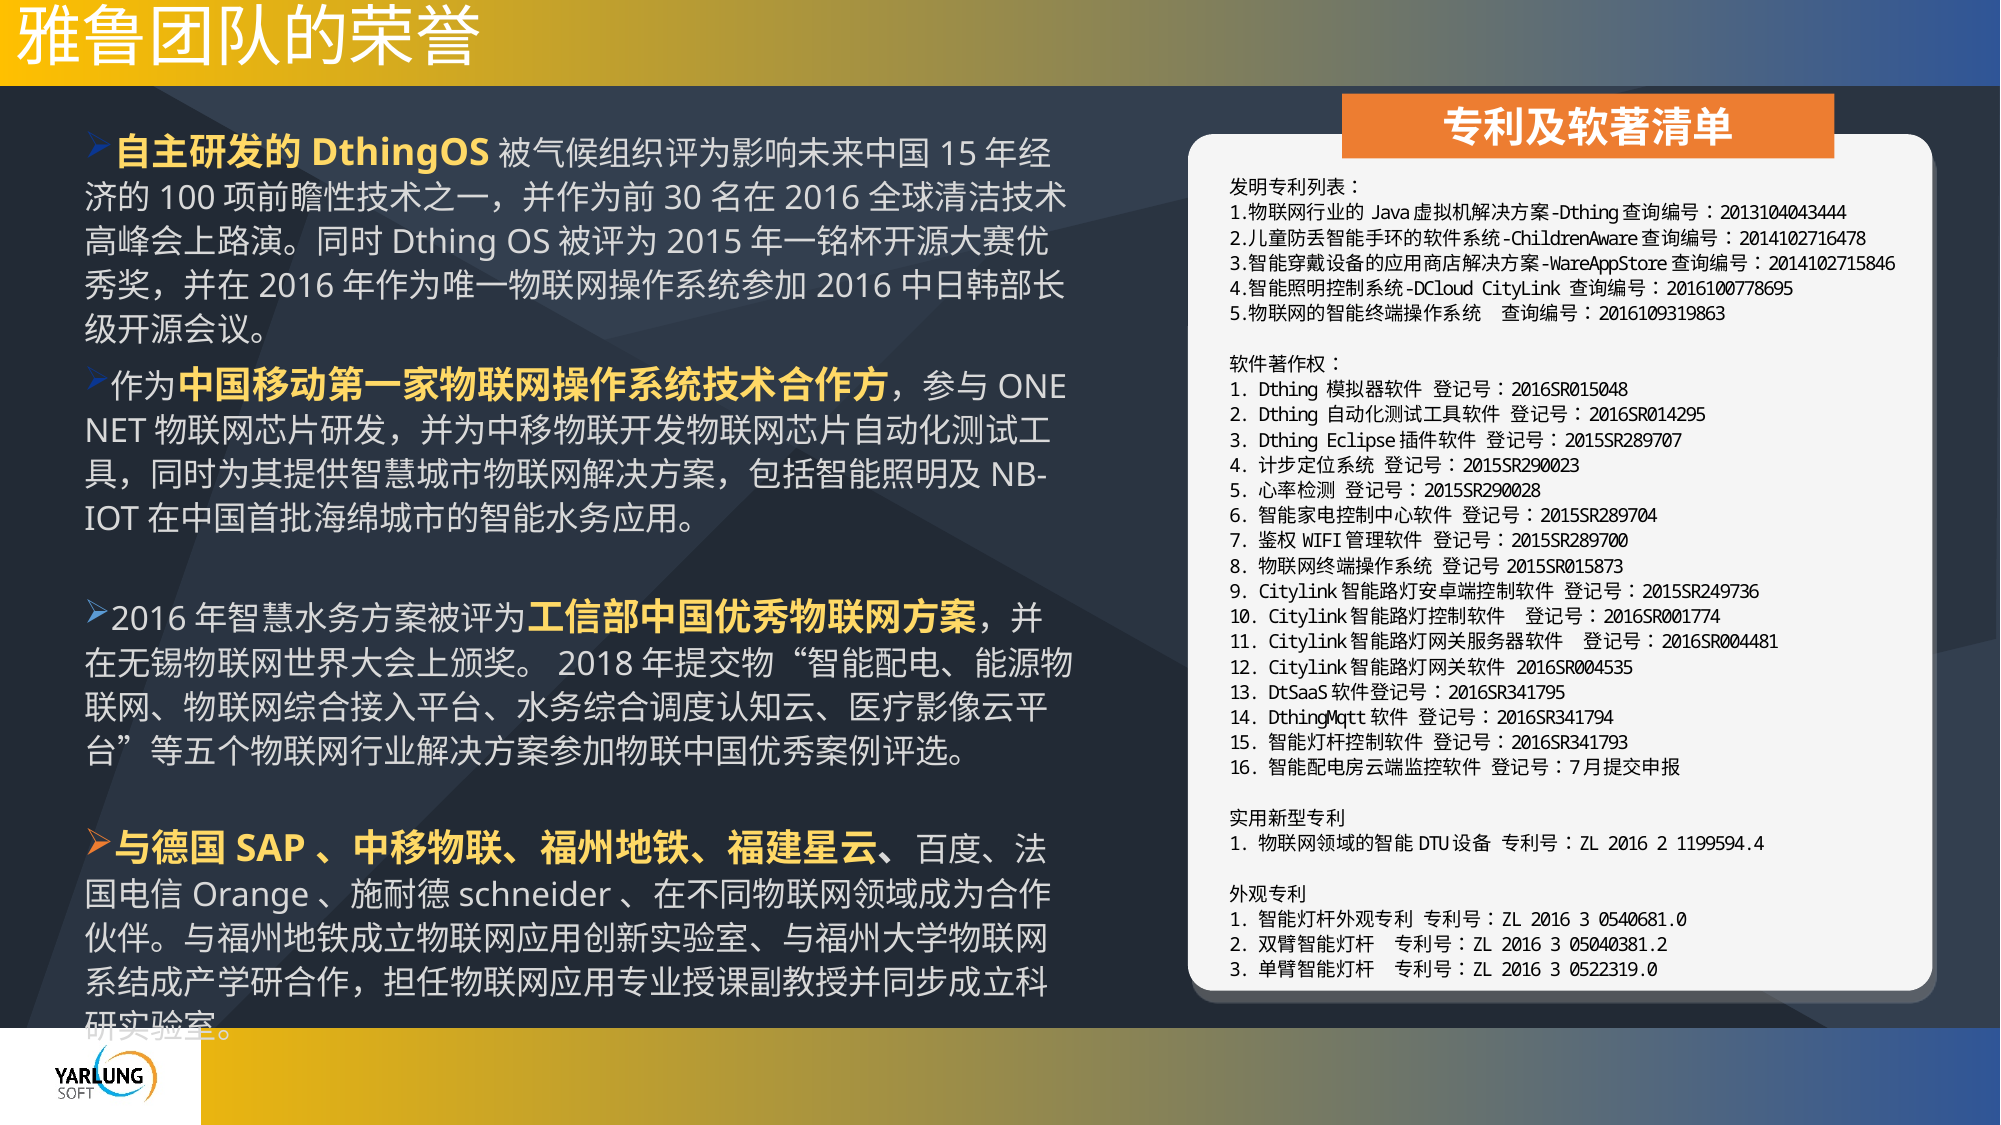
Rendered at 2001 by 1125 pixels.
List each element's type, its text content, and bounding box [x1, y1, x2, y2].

picture [1229, 175, 1902, 983]
text_box 专利及软著清单 [1342, 93, 1835, 159]
text_box 2016年智慧水务方案被评为工信部中国优秀物联网方案，并在无锡物联网世界大会上颁奖。2018年提交物“智能配电、能源物联网、物联网综合接入平台、水务综合调度认知云、医疗影像云平台”等五个物联网行业解决方案参加物联中国优秀案例评选。 [69, 581, 1092, 778]
text_box 作为中国移动第一家物联网操作系统技术合作方，参与ONE NET物联网芯片研发，并为中移物联开发物联网芯片自动化测试工具，同时为其提供智慧城市物联网解决方案，包括智能照明及NB-IOT在中国首批海绵城市的智能水务应用。 [69, 348, 1092, 545]
picture [0, 1028, 201, 1125]
text_box [1187, 134, 1933, 991]
text_box 自主研发的DthingOS被气候组织评为影响未来中国15年经济的100项前瞻性技术之一，并作为前30名在2016全球清洁技术高峰会上路演。同时Dthing OS被评为2015年一铭杯开源大赛优秀奖，并在2016年作为唯一物联网操作系统参加2016中日韩部长级开源会议。 [69, 115, 1092, 348]
text_box 与德国SAP、中移物联、福州地铁、福建星云、百度、法国电信Orange、施耐德schneider、在不同物联网领域成为合作伙伴。与福州地铁成立物联网应用创新实验室、与福州大学物联网系结成产学研合作，担任物联网应用专业授课副教授并同步成立科研实验室。 [69, 812, 1092, 1053]
text_box 雅鲁团队的荣誉 [0, 0, 2000, 86]
